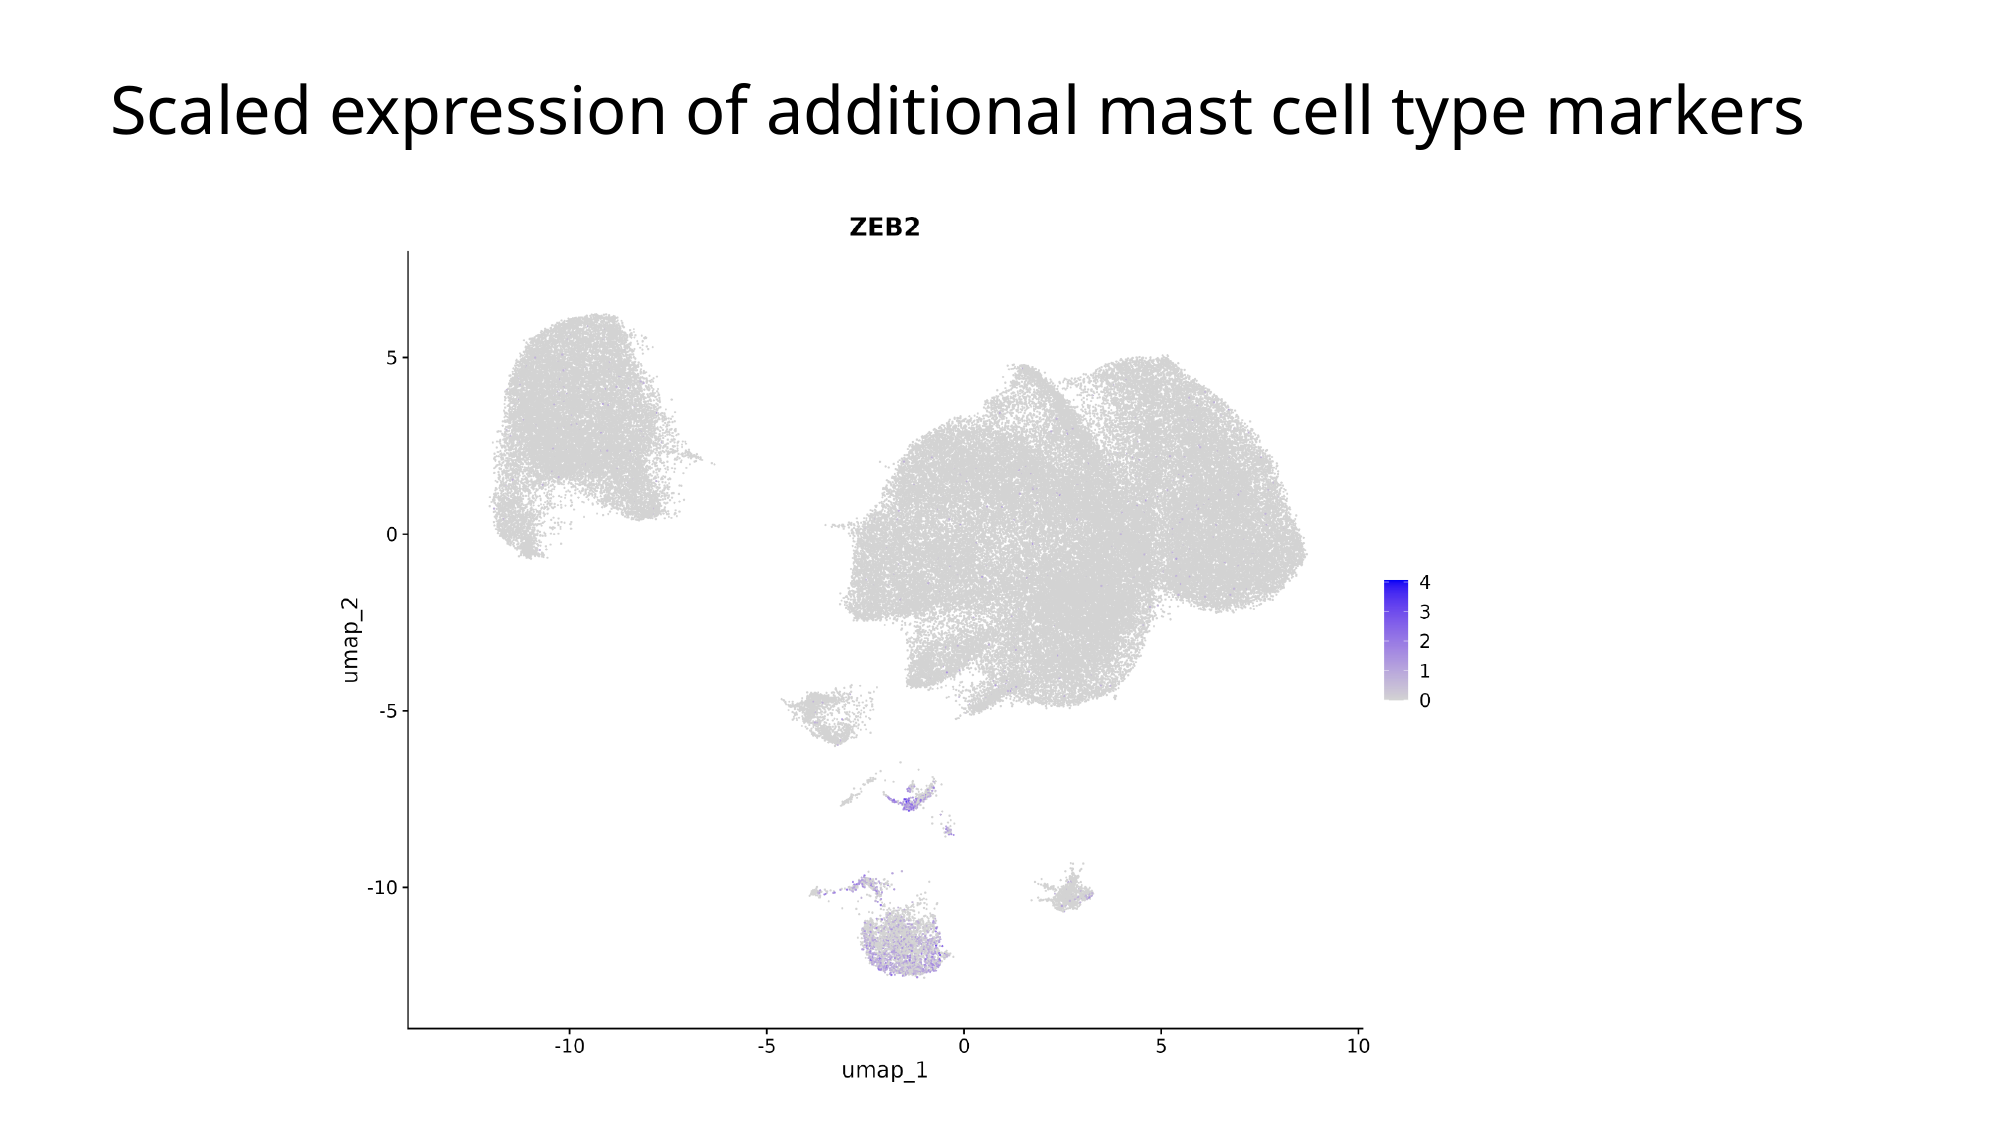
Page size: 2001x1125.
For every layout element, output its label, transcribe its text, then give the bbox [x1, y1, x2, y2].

picture [331, 199, 1440, 1096]
text_box Scaled expression of additional mast cell type markers [95, 60, 1823, 156]
